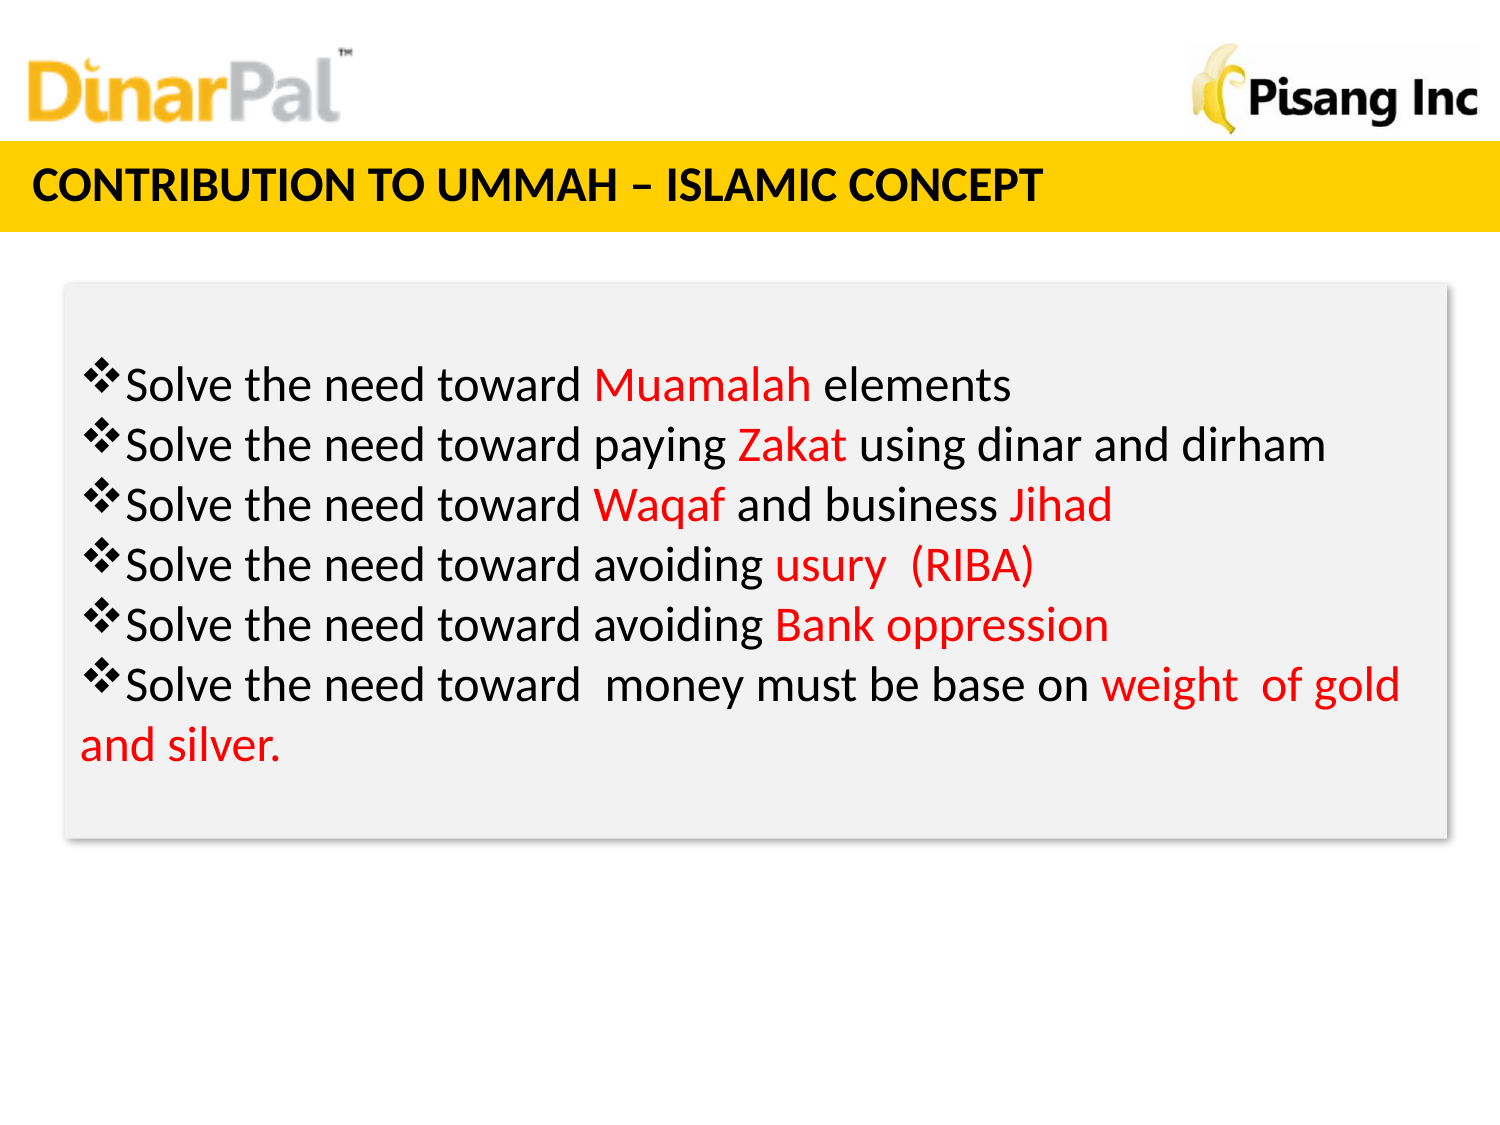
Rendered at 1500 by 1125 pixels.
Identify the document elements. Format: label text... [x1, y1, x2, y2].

picture [1186, 42, 1480, 137]
picture [0, 141, 1500, 232]
text_box Solve the need toward Muamalah elements Solve the need toward paying Zakat using dinar and dirham Solve the need toward Waqaf and business Jihad Solve the need toward avoiding usury (RIBA) Solve the need toward avoiding Bank oppression Solve the need toward money must be base on weight of gold and silver. [64, 283, 1447, 839]
picture [17, 42, 361, 128]
